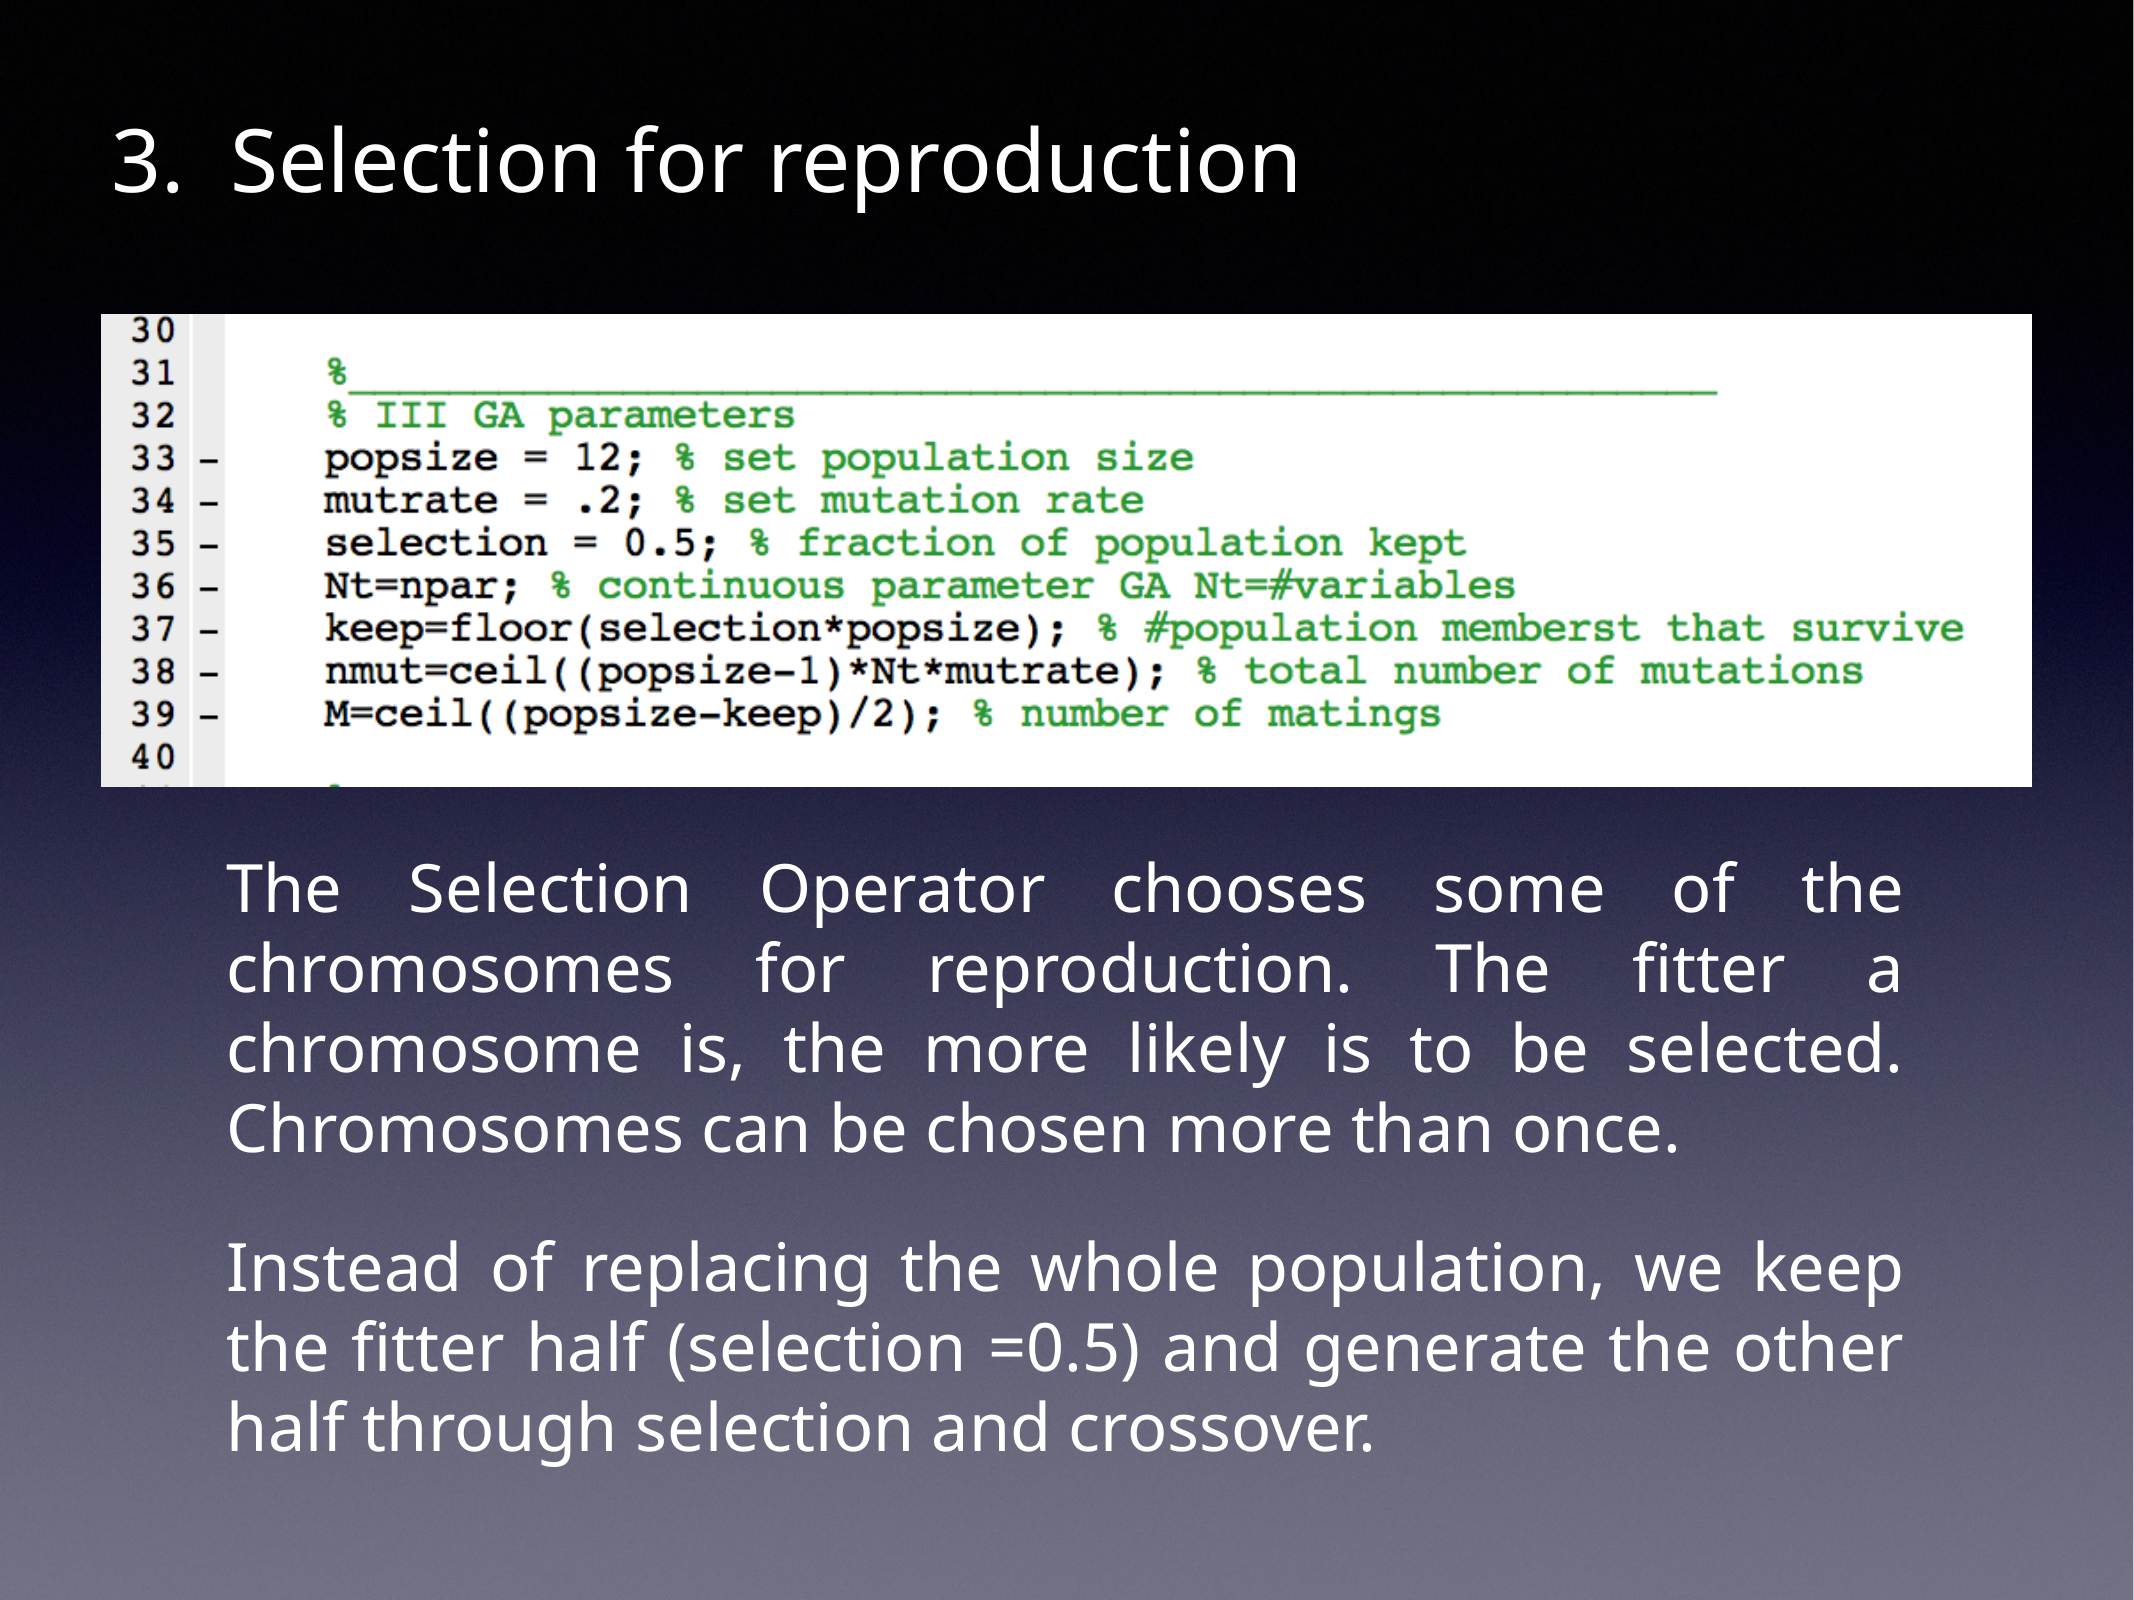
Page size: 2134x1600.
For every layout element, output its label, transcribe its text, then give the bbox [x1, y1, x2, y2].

picture [0, 0, 2134, 1600]
text_box The Selection Operator chooses some of the chromosomes for reproduction. The fitter a chromosome is, the more likely is to be selected. Chromosomes can be chosen more than once. [218, 837, 1915, 1175]
text_box Instead of replacing the whole population, we keep the fitter half (selection =0.5) and generate the other half through selection and crossover. [218, 1216, 1915, 1473]
text_box 3. Selection for reproduction [103, 96, 1473, 218]
